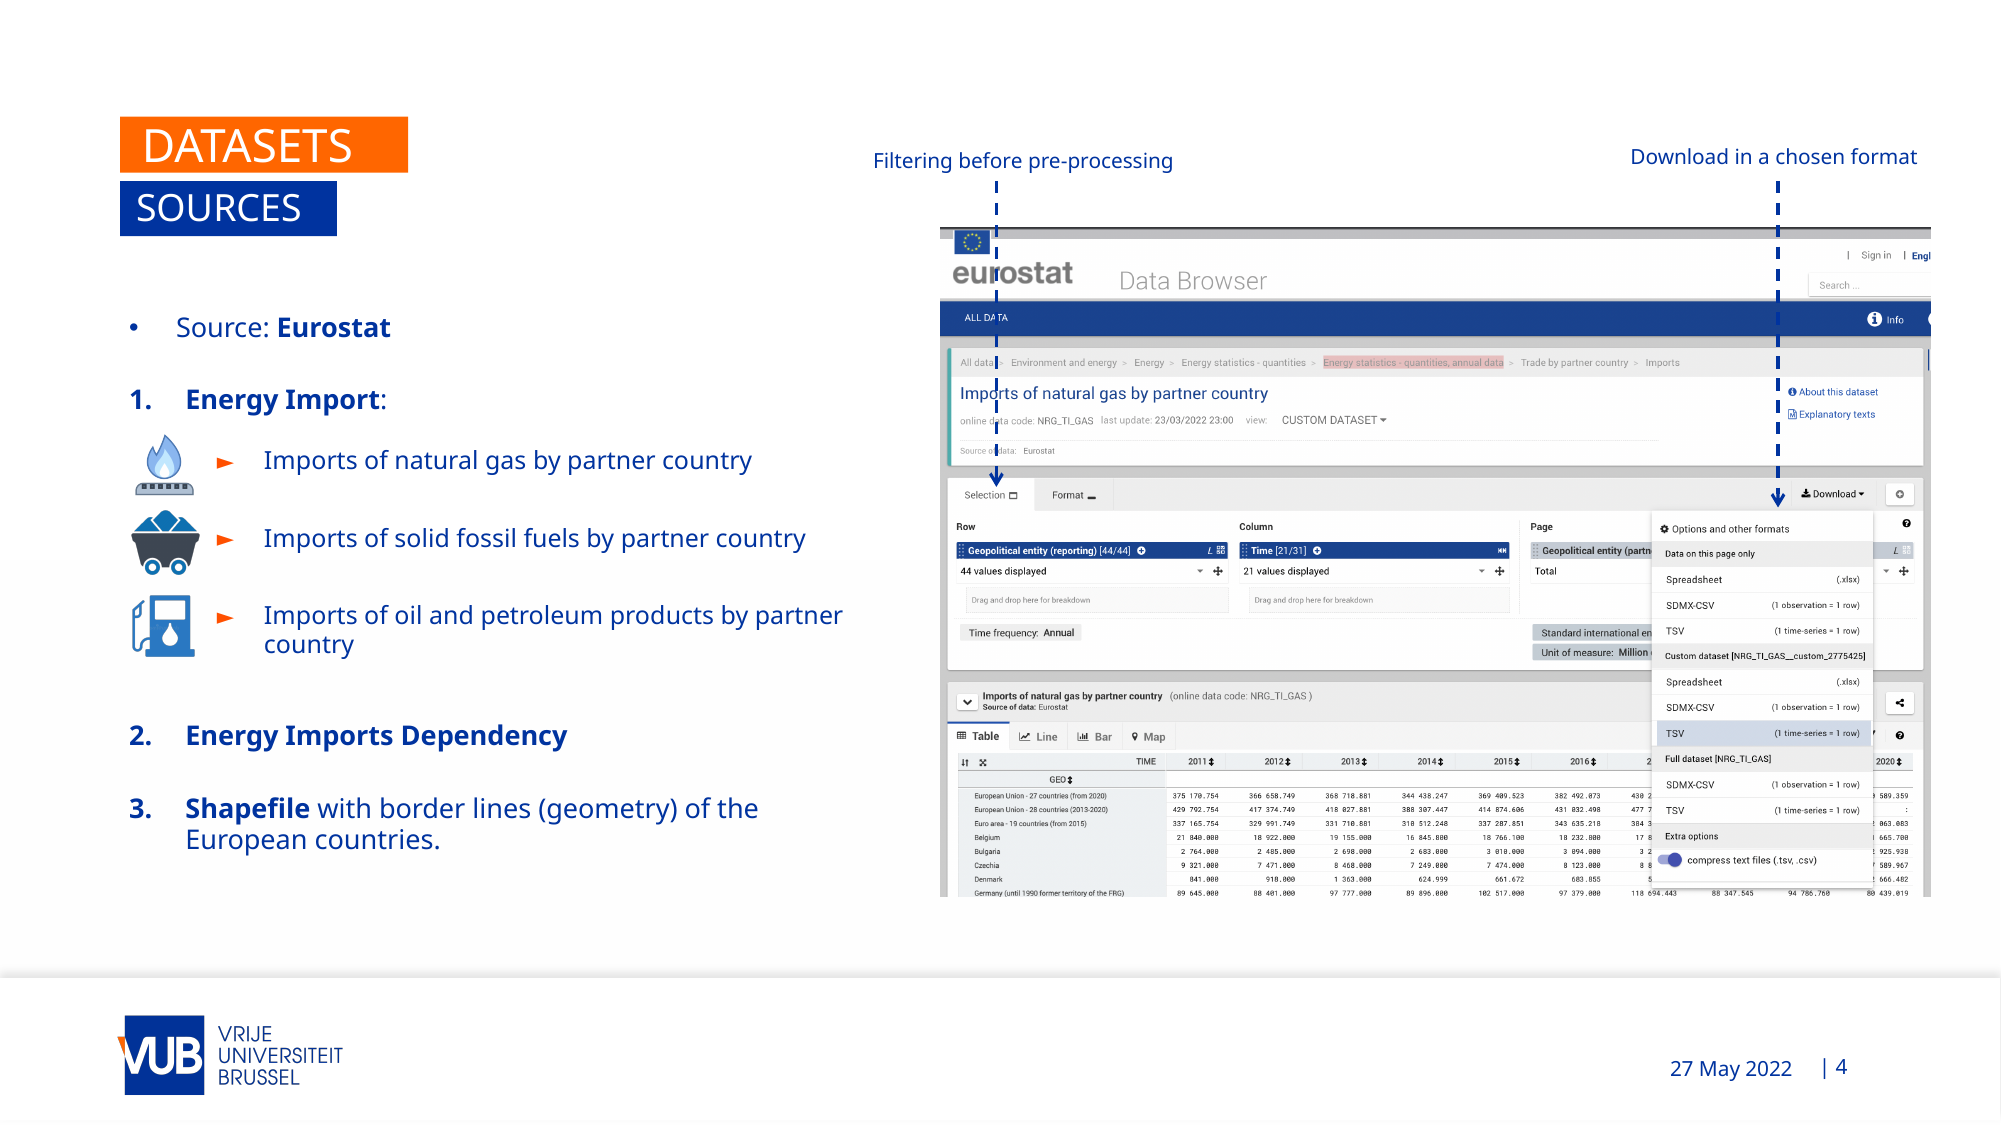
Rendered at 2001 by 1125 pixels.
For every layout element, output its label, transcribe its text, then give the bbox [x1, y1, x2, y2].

text_box Source: Eurostat Energy Import: Imports of natural gas by partner country Imports of solid fossil fuels by partner country Imports of oil and petroleum products by partner country Energy Imports Dependency Shapefile with border lines (geometry) of the European countries. [114, 304, 881, 941]
slide_number | 4 [1808, 1054, 1863, 1082]
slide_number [1412, 1054, 1808, 1082]
picture [110, 1000, 357, 1110]
picture [133, 431, 196, 500]
title datasets [120, 116, 409, 173]
picture [124, 587, 203, 665]
text_box Download in a chosen format [1615, 136, 1969, 177]
picture [108, 503, 223, 582]
picture [939, 227, 1931, 897]
subtitle Sources [120, 181, 337, 237]
text_box Filtering before pre-processing [858, 139, 1211, 180]
